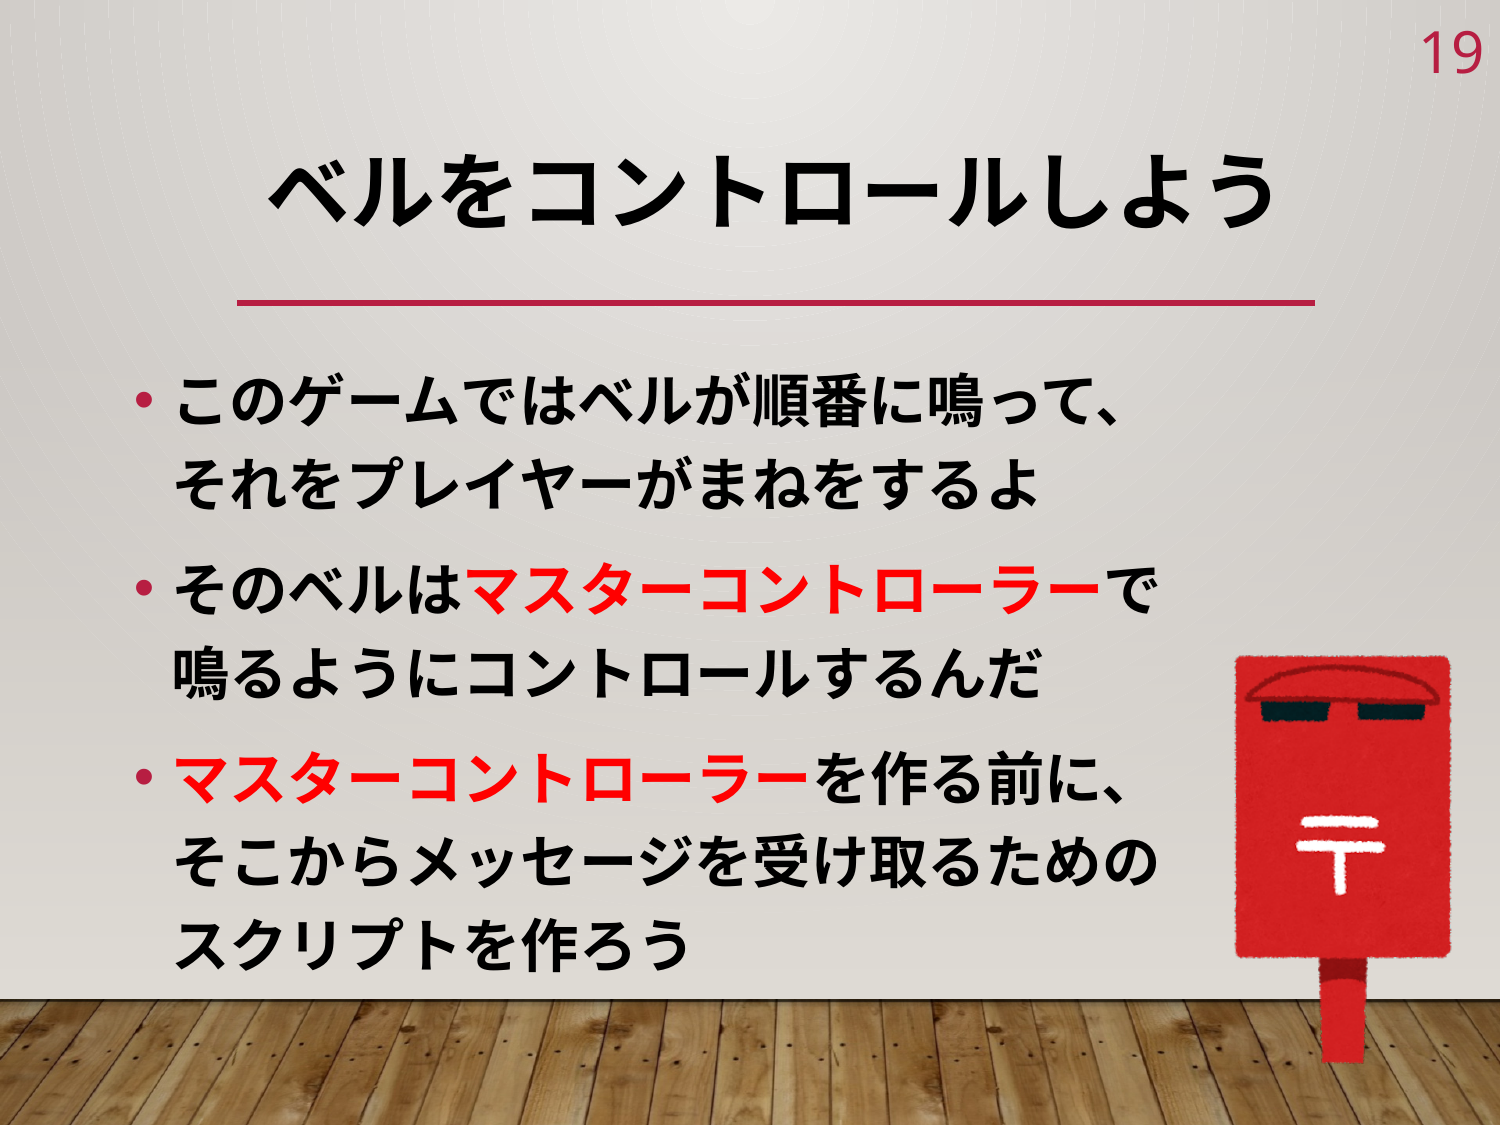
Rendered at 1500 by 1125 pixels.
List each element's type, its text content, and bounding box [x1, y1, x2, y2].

list このゲームではベルが順番に鳴って、 それをプレイヤーがまねをするよ そのベルはマスターコントローラーで 鳴るようにコントロールするんだ マスターコントローラーを作る前に、 そこからメッセージを受け取るための スクリプトを作ろう [118, 342, 1343, 1044]
title ベルをコントロールしよう [208, 142, 1343, 315]
picture [0, 639, 1500, 1125]
slide_number 18 [1369, 7, 1500, 91]
